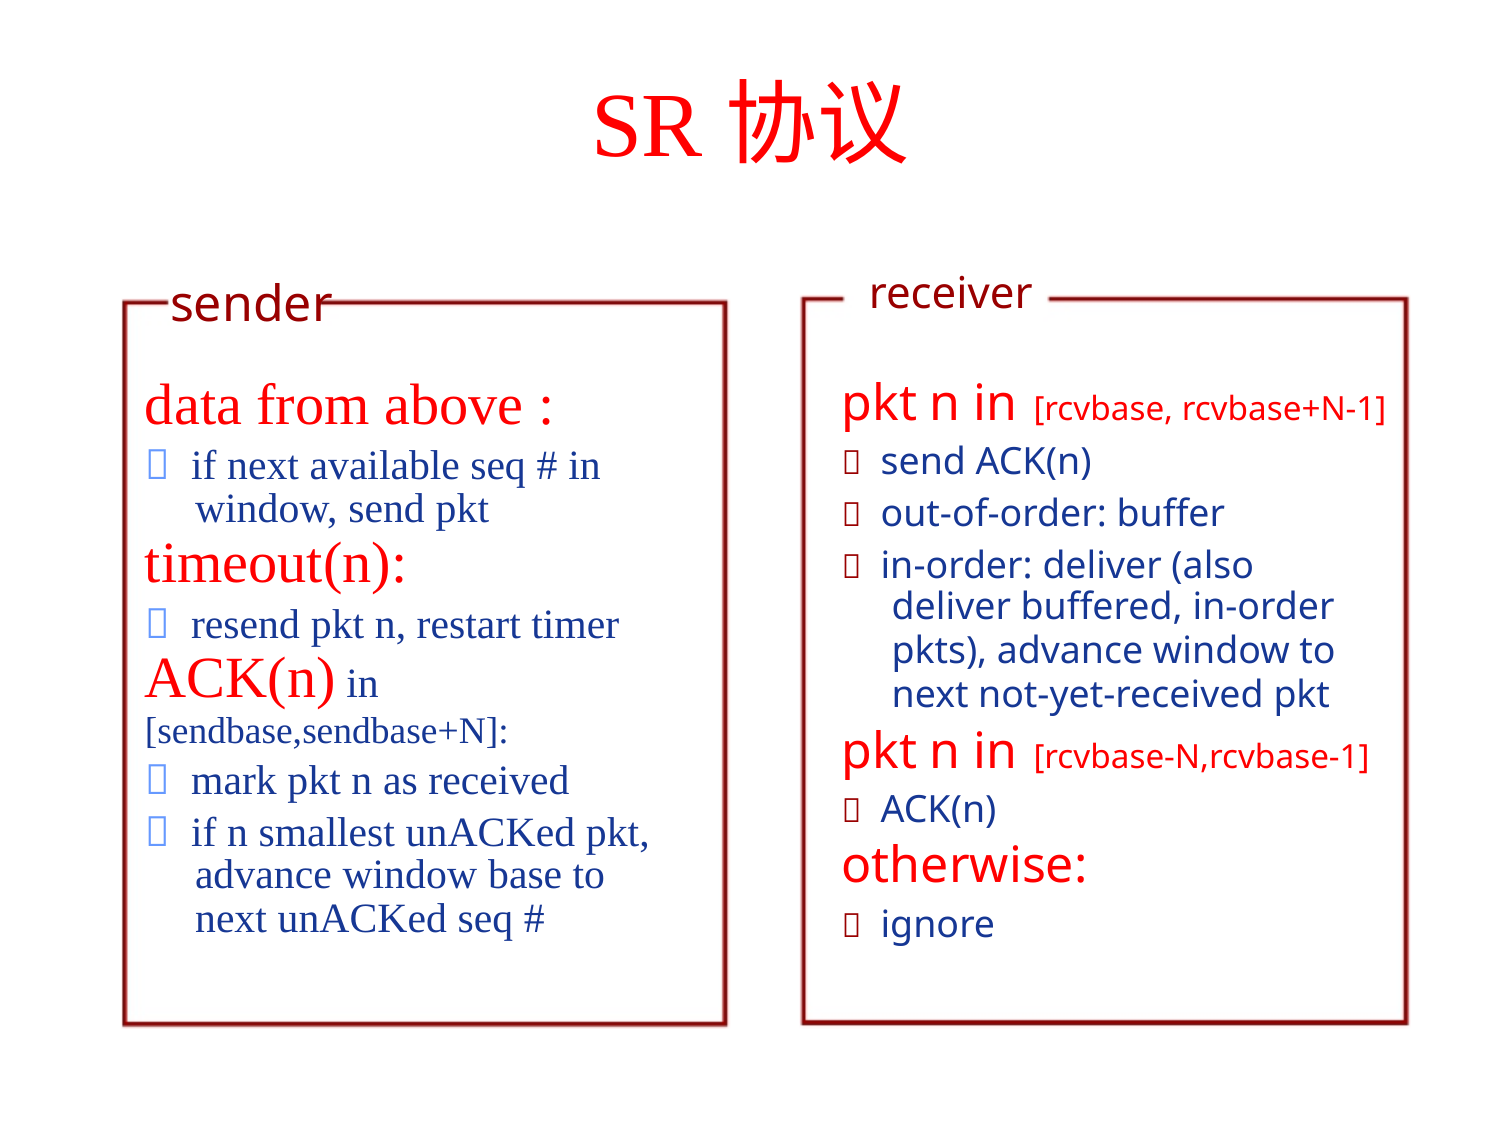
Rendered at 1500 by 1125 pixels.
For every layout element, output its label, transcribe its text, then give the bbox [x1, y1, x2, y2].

picture [120, 298, 732, 1029]
text_box receiver pkt n in [rcvbase, rcvbase+N-1]  send ACK(n)  out-of-order: buffer  in-order: deliver (also deliver buffered, in-order pkts), advance window to next not-yet-received pkt pkt n in [rcvbase-N,rcvbase-1]  ACK(n) otherwise:  ignore [841, 271, 1411, 294]
title SR协议 [0, 26, 1500, 215]
picture [799, 294, 1411, 1029]
text_box sender data from above :  if next available seq # in window, send pkt timeout(n):  resend pkt n, restart timer ACK(n) in [sendbase,sendbase+N]:  mark pkt n as received  if n smallest unACKed pkt, advance window base to next unACKed seq # [144, 286, 719, 297]
